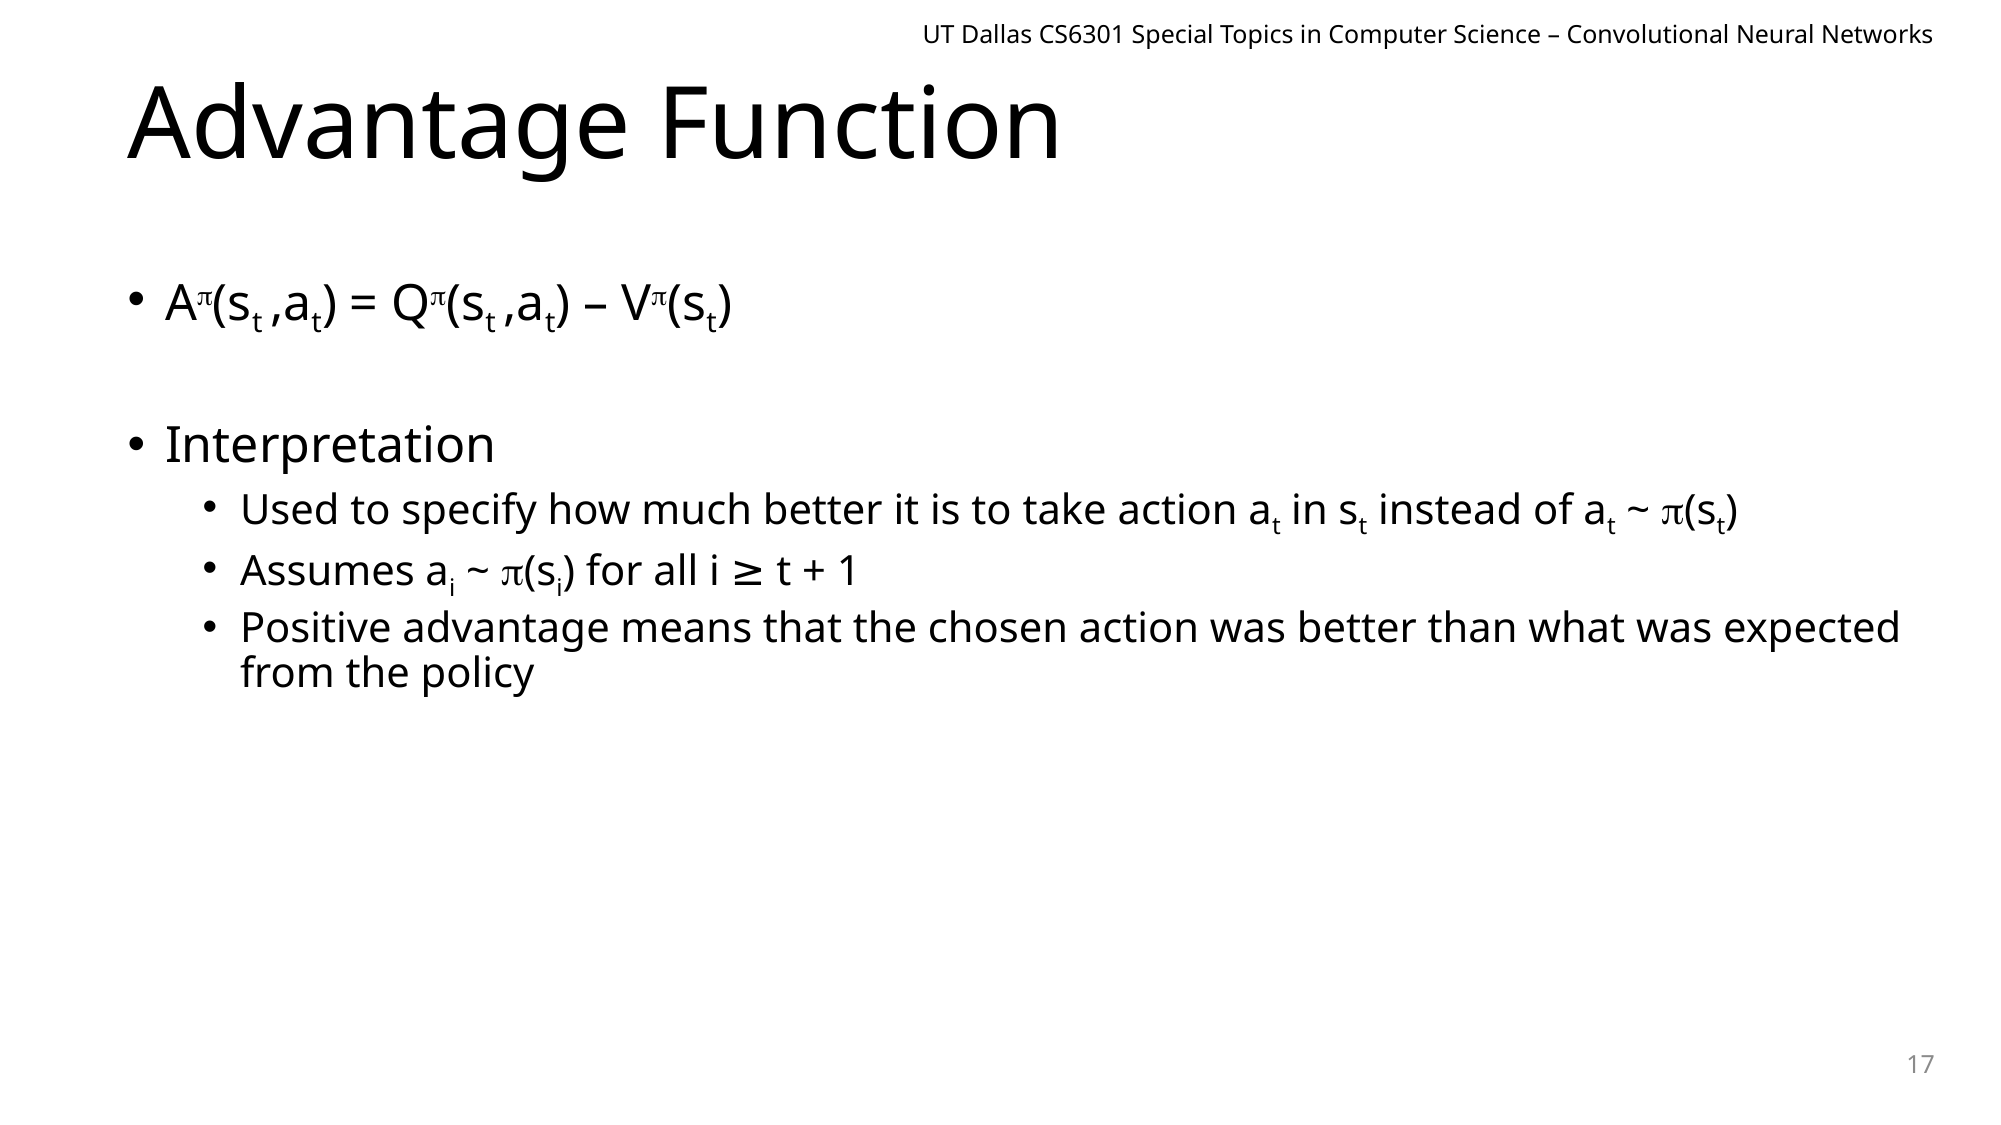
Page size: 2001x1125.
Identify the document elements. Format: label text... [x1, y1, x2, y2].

list A(st ,at) = Q(st ,at) – V(st) Interpretation Used to specify how much better it is to take action at in st instead of at ~ (st) Assumes ai ~ (si) for all i ≥ t + 1 Positive advantage means that the chosen action was better than what was expected from the policy [112, 263, 1950, 1043]
title Advantage Function [112, 63, 1838, 189]
slide_number 17 [1500, 1036, 1950, 1096]
text_box UT Dallas CS6301 Special Topics in Computer Science – Convolutional Neural Networks [899, 11, 1950, 56]
